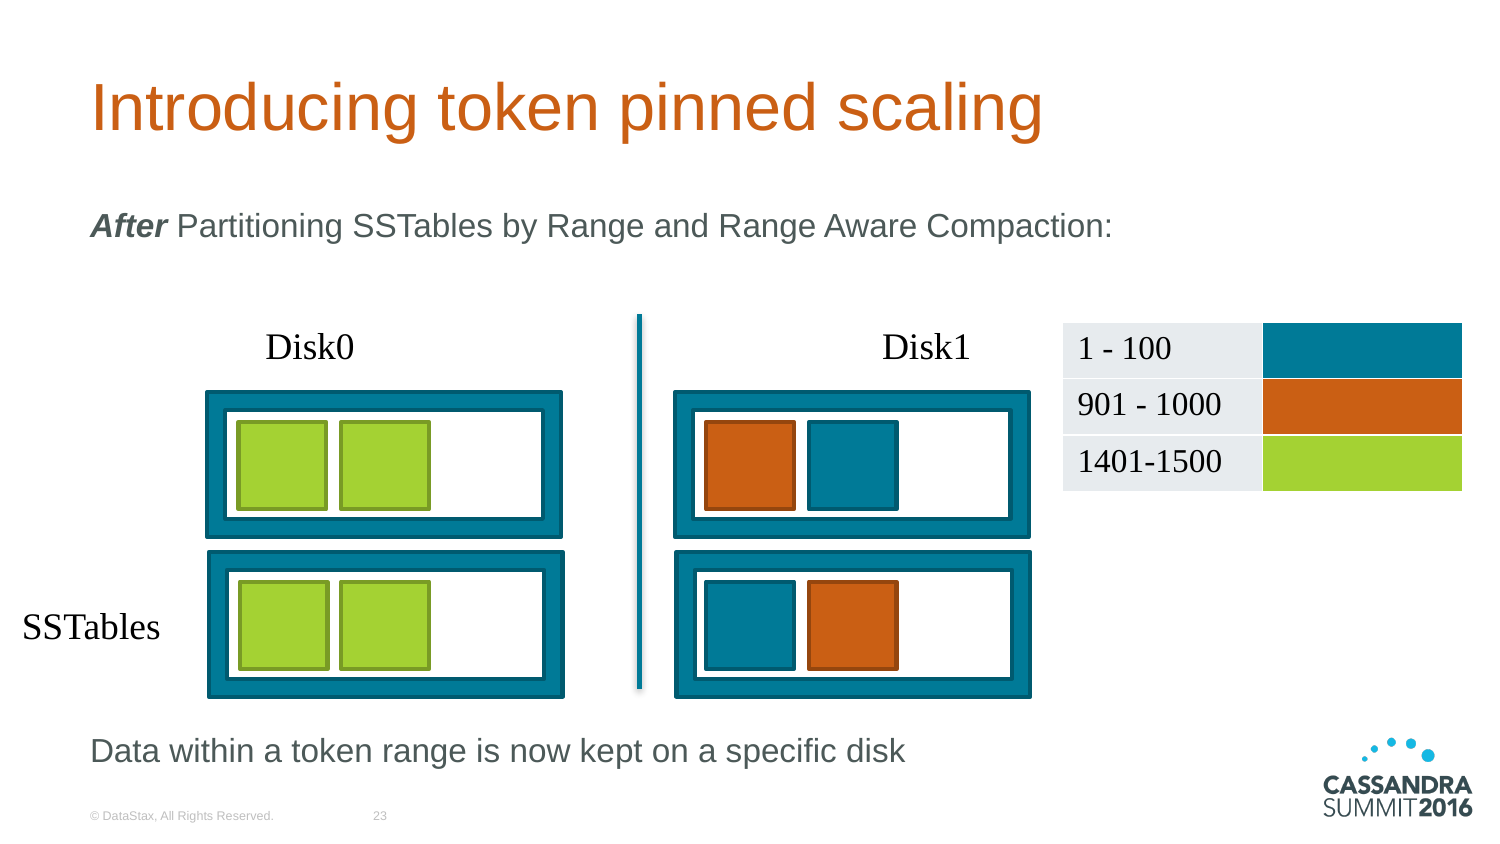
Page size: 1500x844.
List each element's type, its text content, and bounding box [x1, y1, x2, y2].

text_box [704, 420, 796, 511]
table_cell 901 - 1000 [1063, 379, 1262, 434]
footer © DataStax, All Rights Reserved. [75, 793, 337, 839]
table_cell [1263, 436, 1462, 491]
text_box [238, 580, 330, 671]
table_header 1 - 100 [1063, 323, 1262, 378]
text_box [674, 550, 1032, 699]
text_box SSTables [7, 595, 176, 655]
text_box Disk0 [250, 314, 370, 374]
text_box Data within a token range is now kept on a specific disk [74, 721, 1425, 785]
text_box [205, 390, 563, 539]
text_box [207, 550, 565, 699]
text_box [807, 580, 899, 671]
table_cell 1401-1500 [1063, 436, 1262, 491]
text_box [236, 420, 328, 511]
table_header [1263, 323, 1462, 378]
text_box [339, 580, 431, 671]
title Introducing token pinned scaling [75, 33, 1425, 175]
text_box Disk1 [867, 314, 987, 374]
text_box [339, 420, 431, 511]
table_cell [1263, 379, 1462, 434]
text_box [807, 420, 899, 511]
slide_number 23 [346, 793, 414, 839]
list After Partitioning SSTables by Range and Range Aware Compaction: [75, 196, 1425, 260]
text_box [673, 390, 1031, 539]
text_box [704, 580, 796, 671]
picture [1320, 734, 1475, 819]
